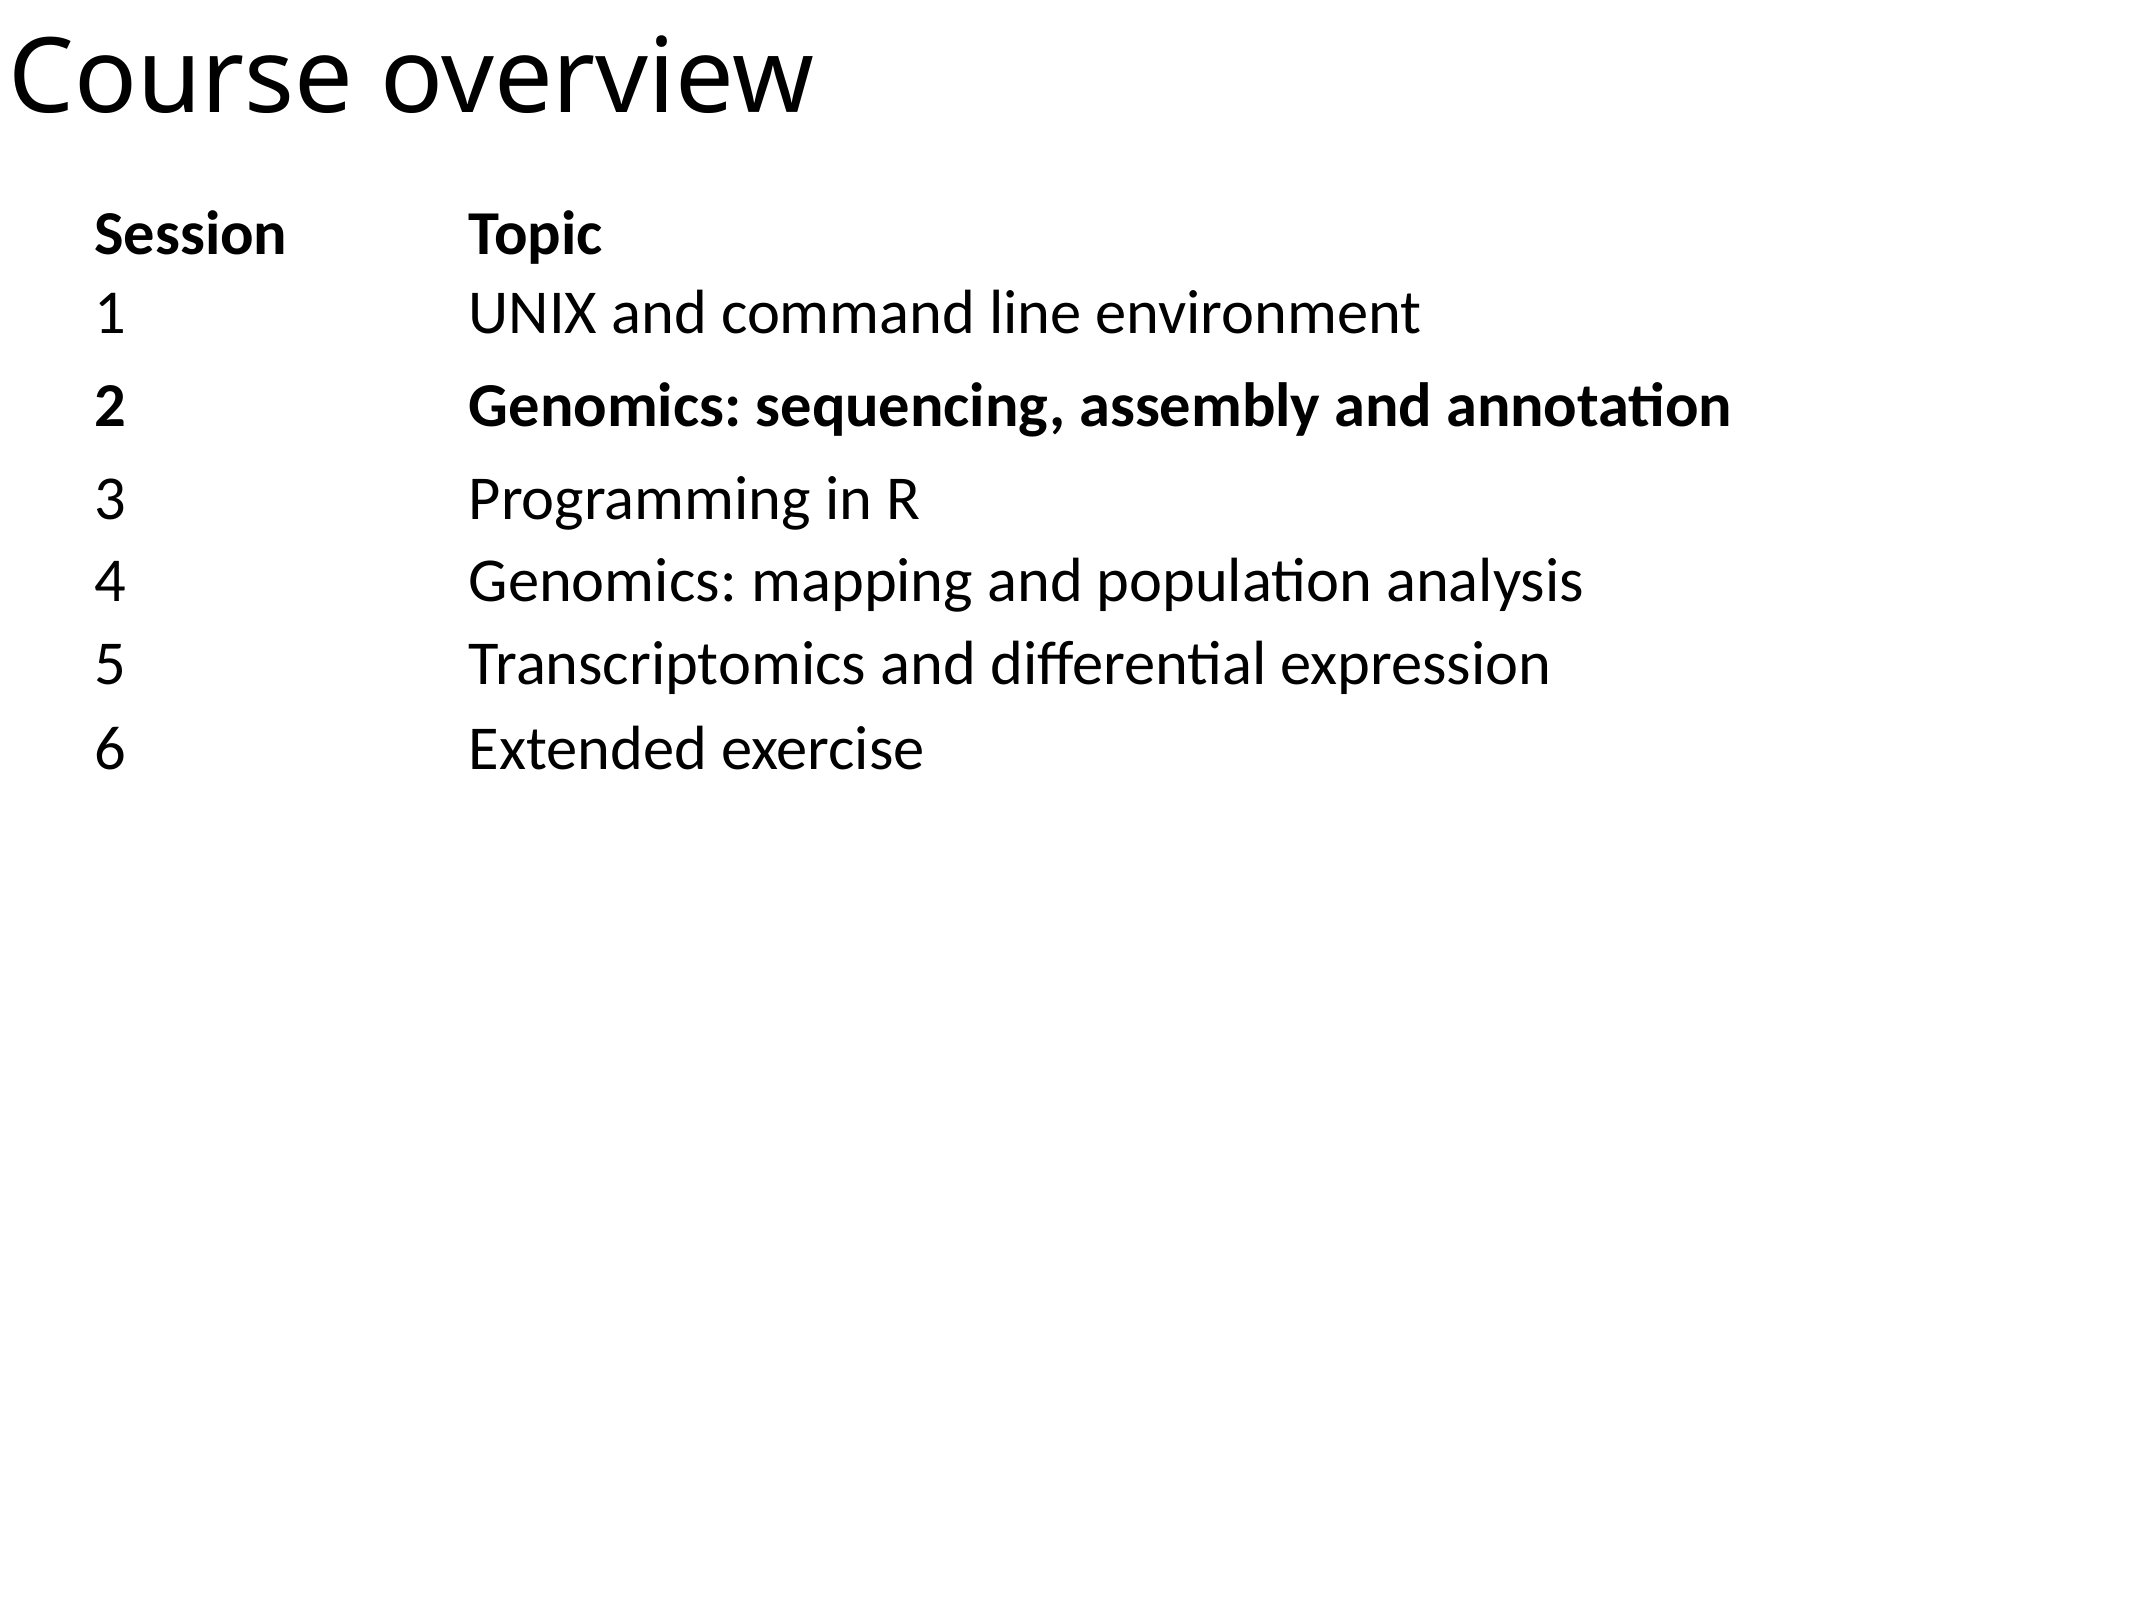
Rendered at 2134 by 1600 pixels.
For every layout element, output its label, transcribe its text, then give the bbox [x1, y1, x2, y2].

table_cell 1 [86, 278, 461, 371]
table_header Session [86, 199, 461, 278]
table_cell Genomics: sequencing, assembly and annotation [461, 371, 1834, 464]
table_cell 3 [86, 464, 461, 547]
table_cell 4 [86, 547, 461, 629]
table_cell 6 [86, 712, 461, 795]
table_cell Programming in R [461, 464, 1834, 547]
title Course overview [0, 0, 1056, 144]
table_cell Transcriptomics and differential expression [461, 629, 1834, 712]
table_cell Extended exercise [461, 712, 1834, 795]
table_header Topic [461, 199, 1834, 278]
table_cell 5 [86, 629, 461, 712]
table_cell Genomics: mapping and population analysis [461, 547, 1834, 629]
table_cell UNIX and command line environment [461, 278, 1834, 371]
table_cell 2 [86, 371, 461, 464]
